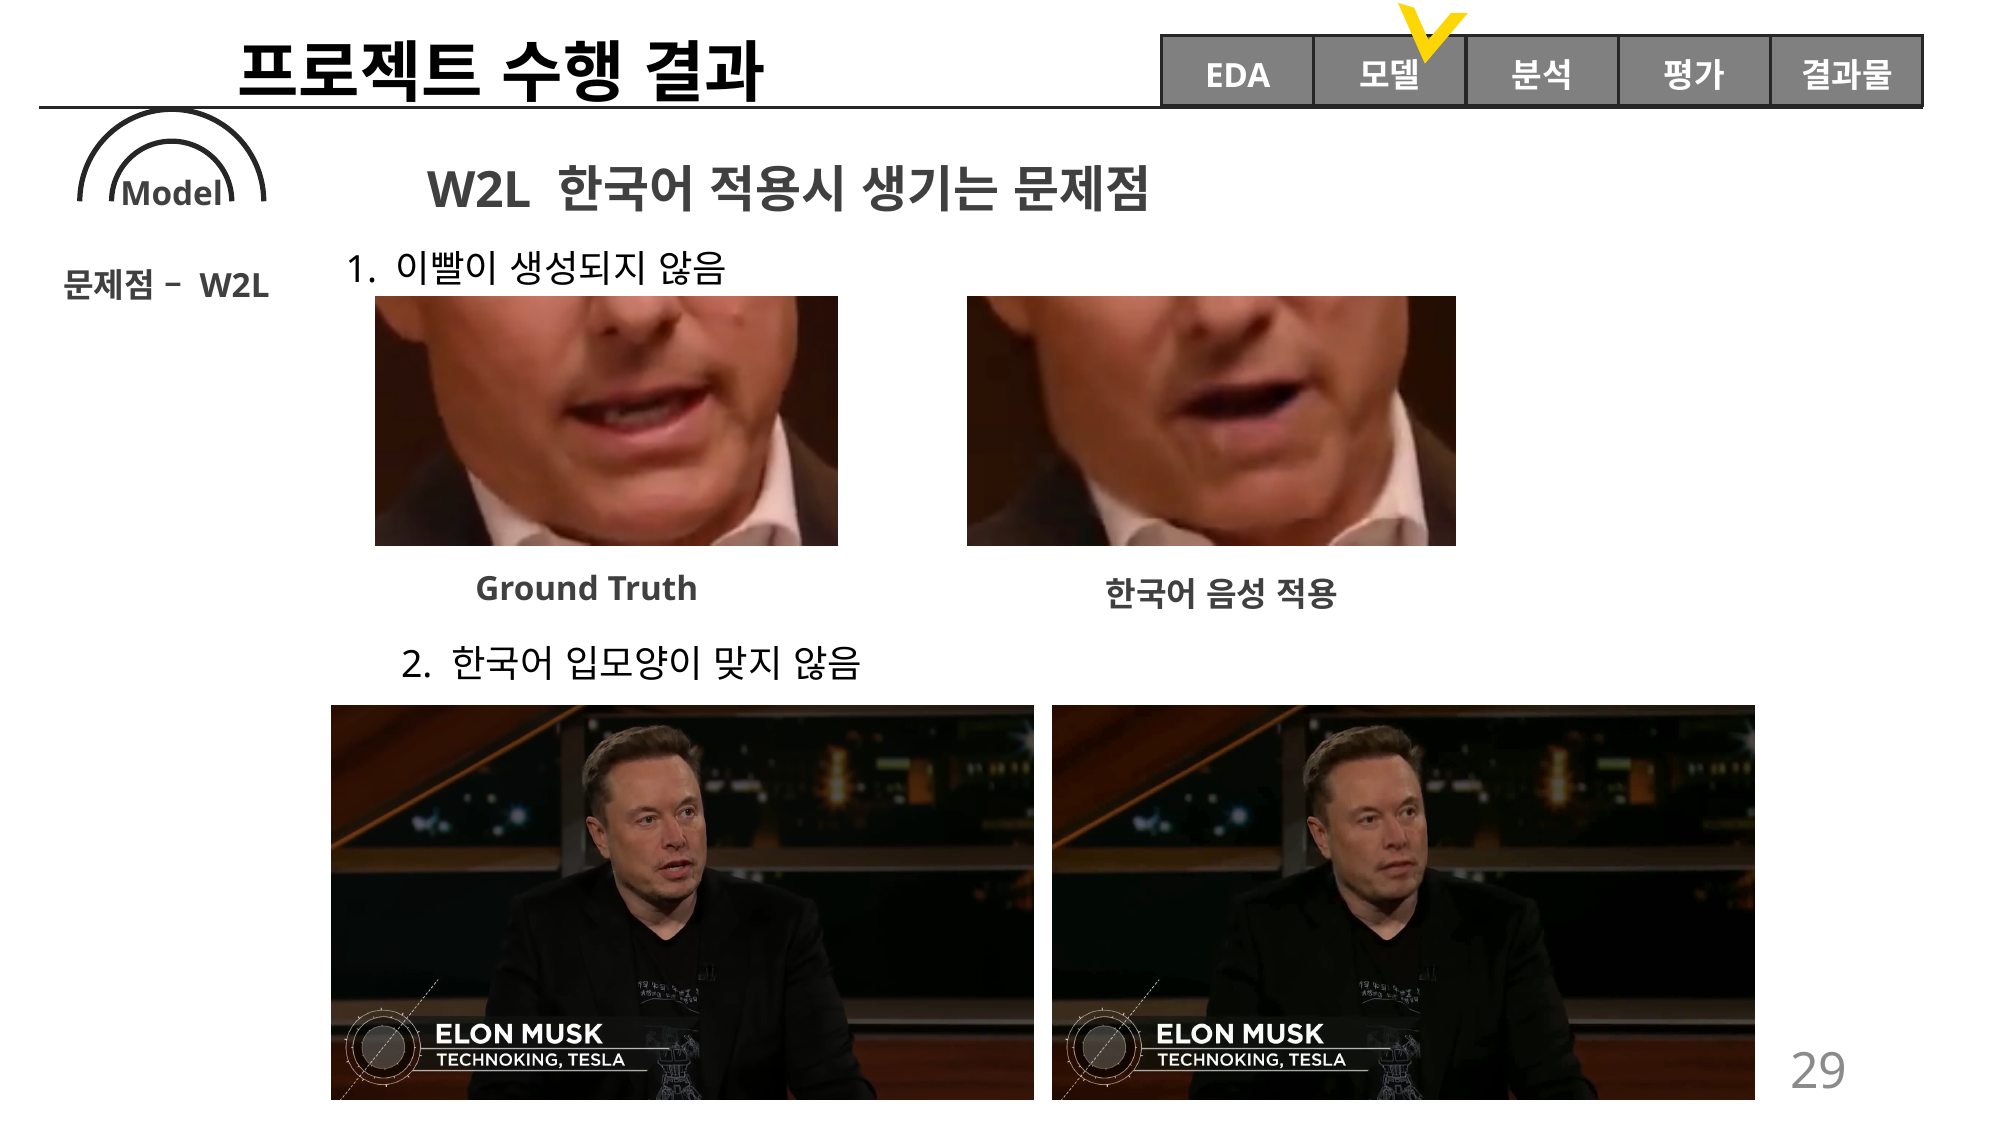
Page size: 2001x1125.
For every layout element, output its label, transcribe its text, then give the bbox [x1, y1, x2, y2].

slide_number 29 [1412, 1042, 1863, 1103]
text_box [330, 704, 1035, 1101]
text_box 프로젝트 수행 결과 [0, 22, 1039, 109]
text_box 1. 이빨이 생성되지 않음 [406, 237, 861, 296]
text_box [1161, 35, 1923, 106]
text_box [352, 296, 1456, 614]
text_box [1051, 704, 1755, 1101]
text_box W2L 한국어 적용시 생기는 문제점 [412, 150, 1447, 226]
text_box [0, 109, 406, 305]
text_box 프로젝트 수행 결과 [193, 108, 1039, 118]
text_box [1389, 7, 1469, 64]
text_box 2. 한국어 입모양이 맞지 않음 [386, 632, 917, 693]
